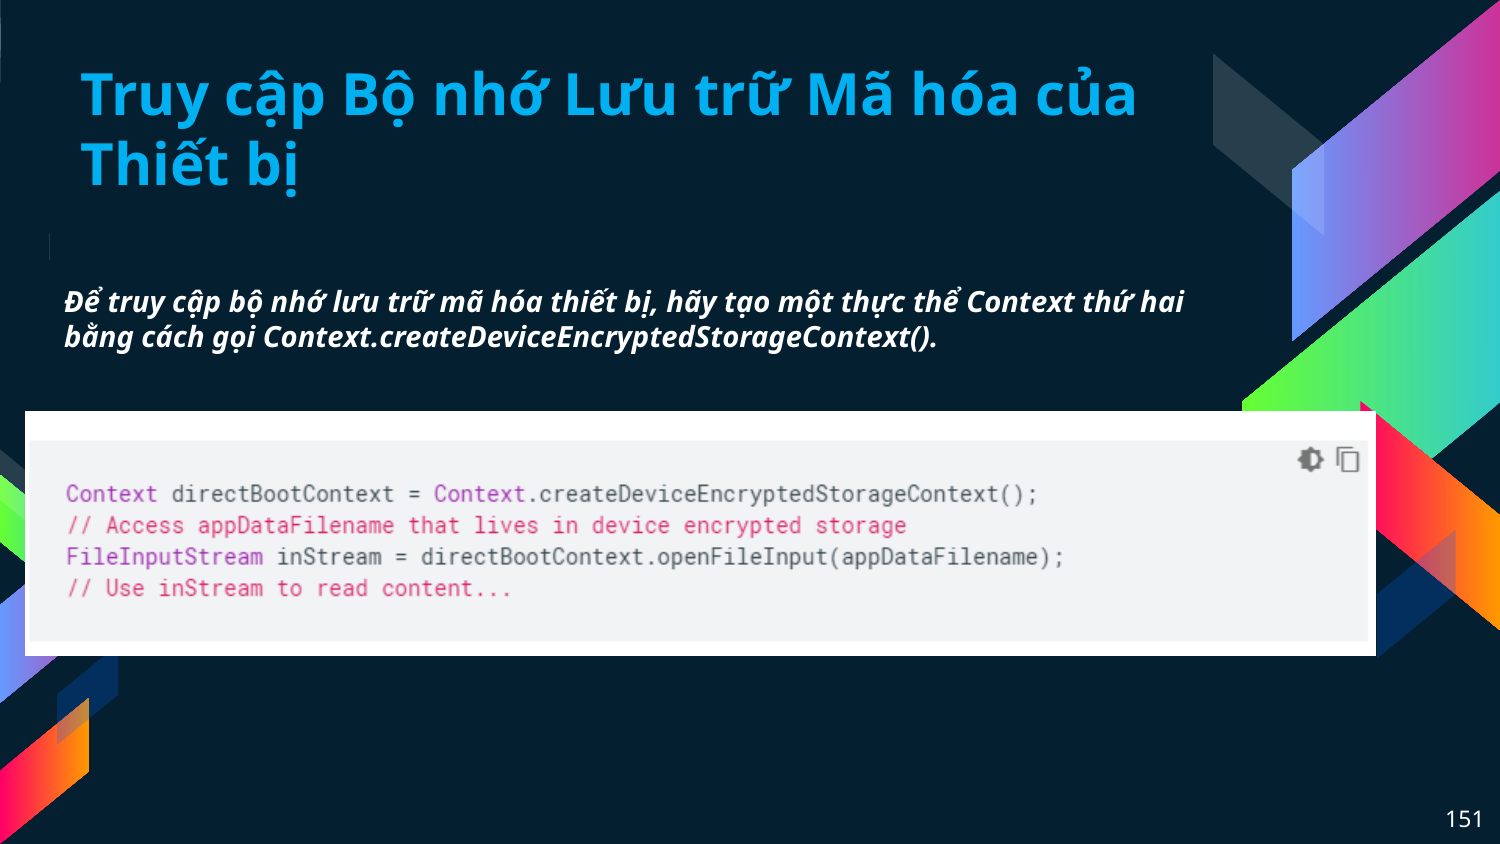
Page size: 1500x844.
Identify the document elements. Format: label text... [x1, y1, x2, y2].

title Truy cập Bộ nhớ Lưu trữ Mã hóa của Thiết bị [65, 107, 1291, 212]
list Để truy cập bộ nhớ lưu trữ mã hóa thiết bị, hãy tạo một thực thể Context thứ hai bằng cách gọi Context.createDeviceEncryptedStorageContext(). [49, 268, 1243, 409]
picture [25, 411, 1376, 656]
slide_number 151 [1403, 789, 1500, 844]
